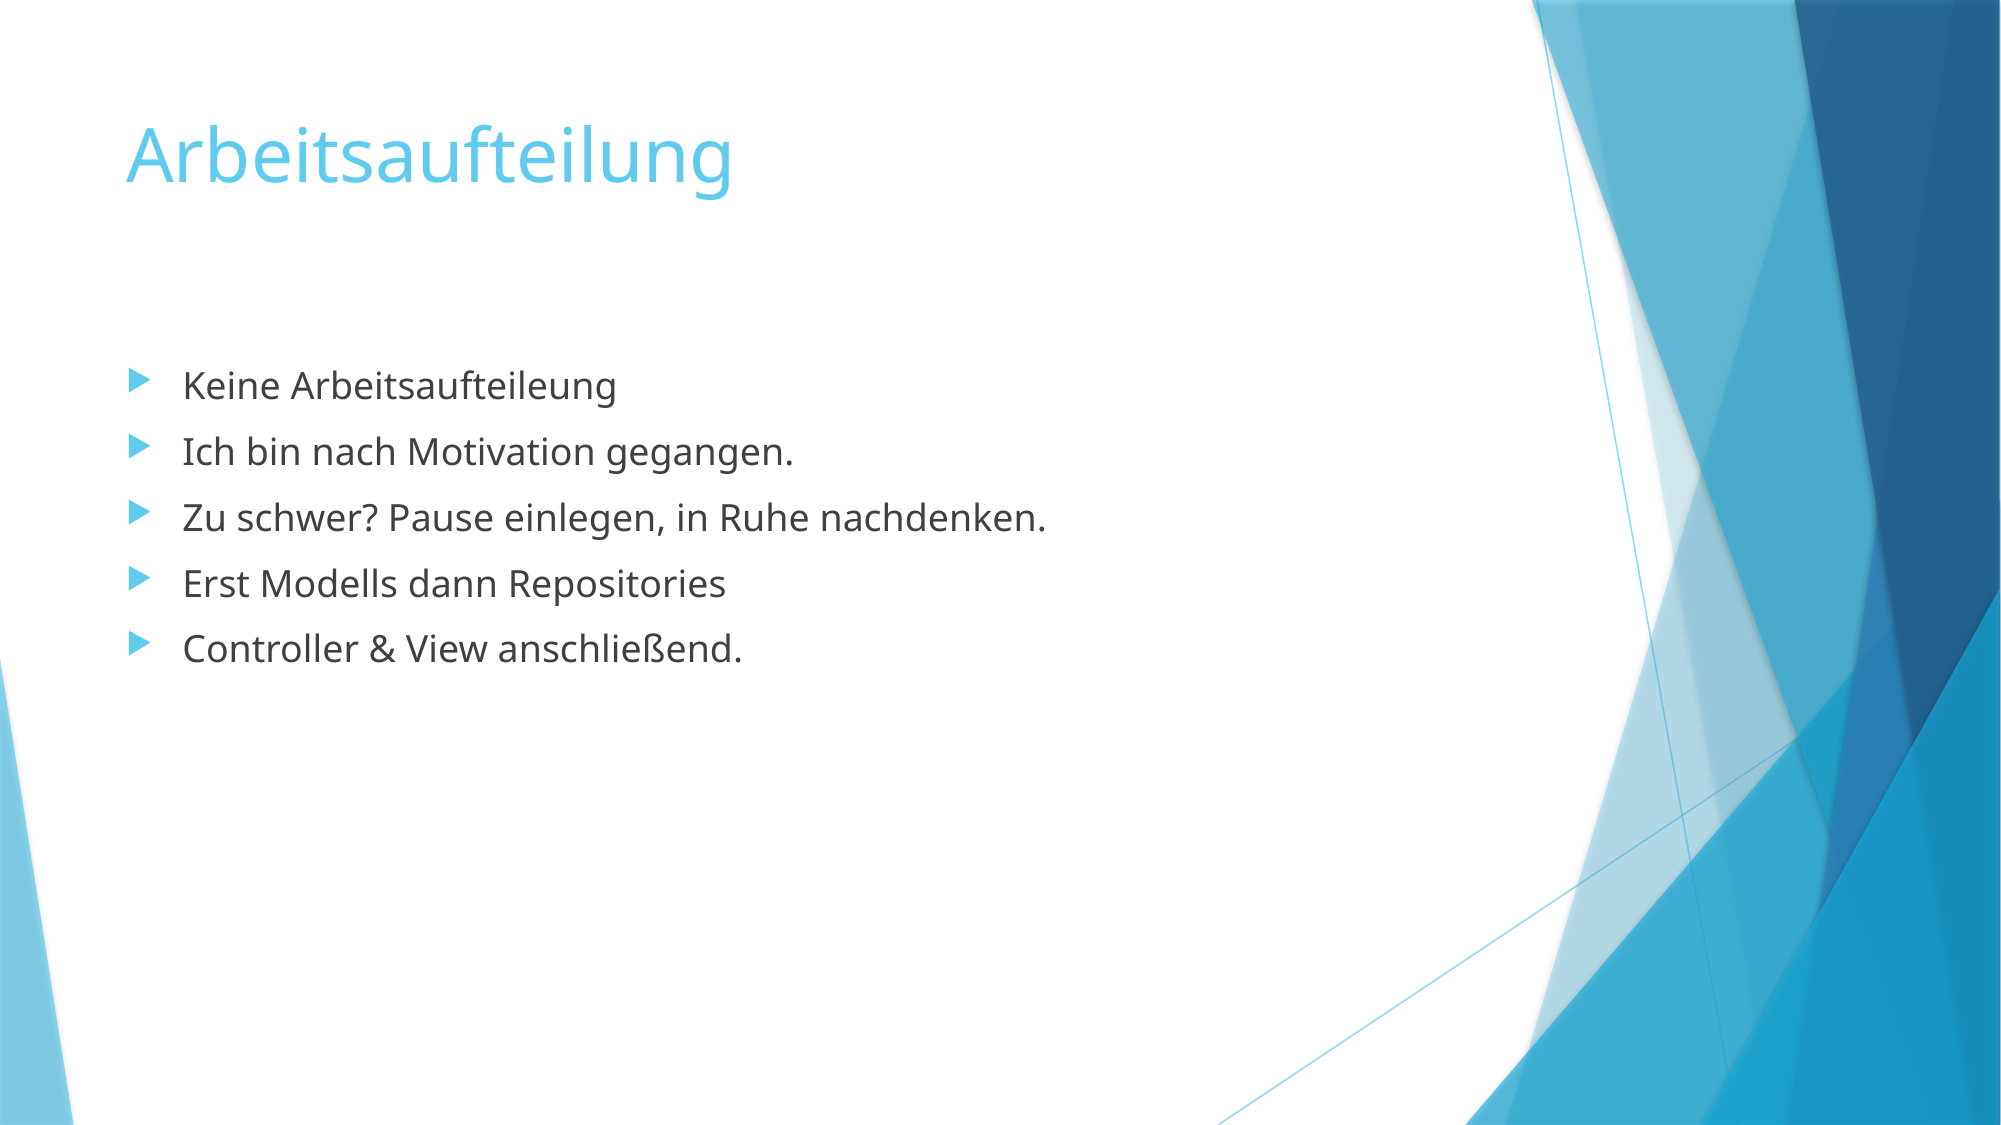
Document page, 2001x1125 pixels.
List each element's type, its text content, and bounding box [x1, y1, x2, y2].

title Arbeitsaufteilung [111, 99, 1522, 317]
list Keine Arbeitsaufteileung Ich bin nach Motivation gegangen. Zu schwer? Pause einlegen, in Ruhe nachdenken. Erst Modells dann Repositories Controller & View anschließend. [111, 354, 1522, 992]
